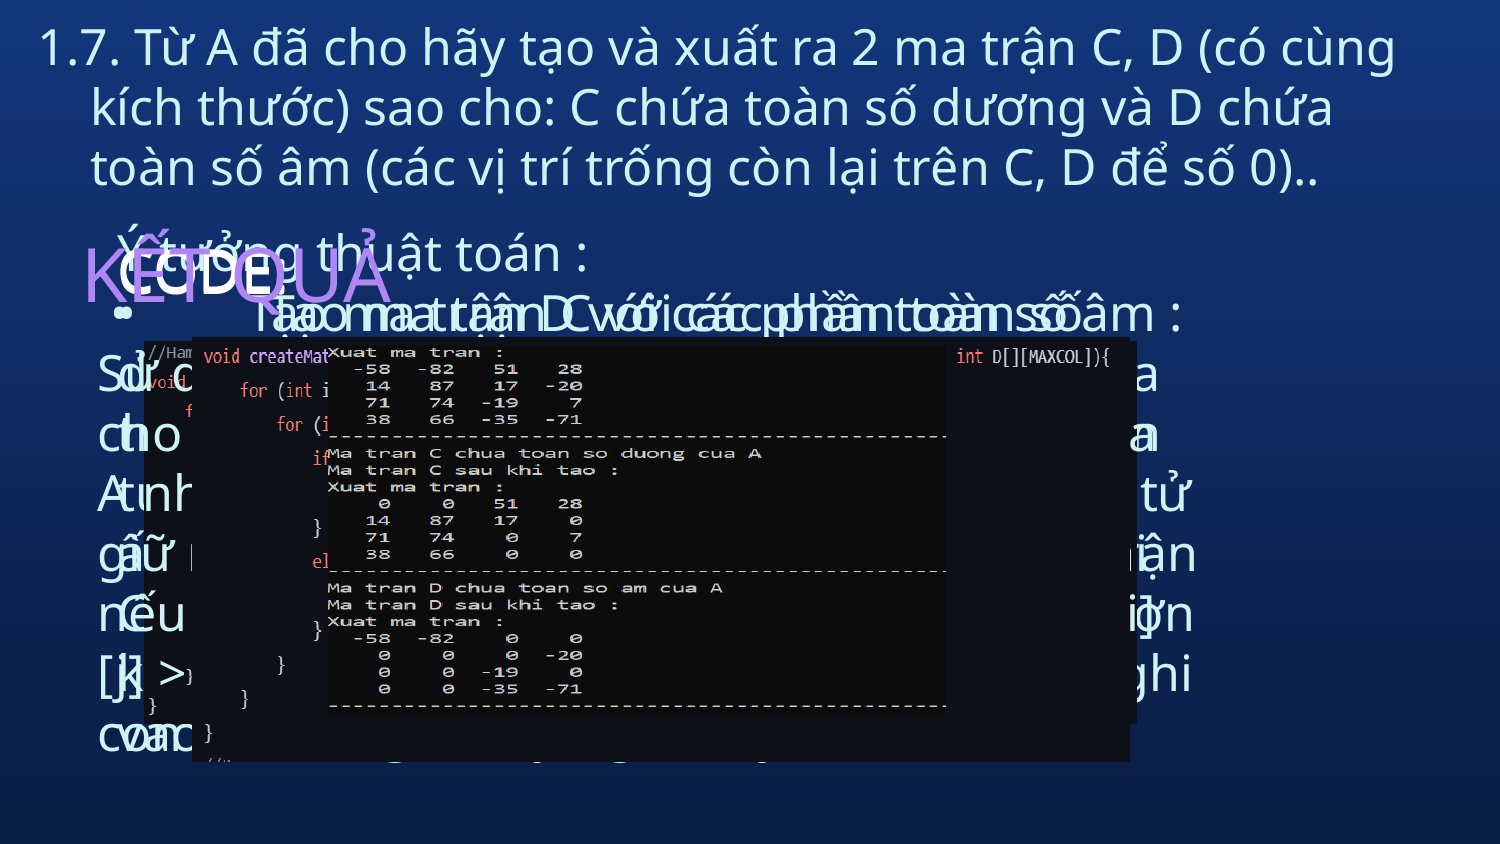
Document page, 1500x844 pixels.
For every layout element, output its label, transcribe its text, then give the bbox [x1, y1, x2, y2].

text_box • Tạo ma trận D với các phần toàn số âm : Sử dụng số dòng và cột có sẵn ở ma trận A cho lồng vòng lặp for. Nếu giá trị phần tử của A nhỏ hơn không (A[i][j] < 0) sẽ được gán và giữ nguyên và đưa vào ma trận D, , ngược lại nếu giá trị phần tử của A nhỏ hơn không (A[i][j] > 0) thì tại ma trận C sẽ được ghi vào một con số không (C[i][j] = 0) [1132, 337, 1199, 706]
title Ý tưởng thuật toán : • Tạo ma trận C với các phần toàn số dương : Sử dụng số dòng và cột có sẵn ở ma trận A sử dụng vòng lặp for. Nếu giá trị phần tử của A lớn hơn không (A[i][j] > 0) thì phần tử ấy sẽ được giữ nguyên giá trị đưa vào ma trận C, ngược lại nếu giá trị phần tử của A nhỏ hơn không (A[i][j] < 0) thì tại ma trận C sẽ được ghi vào một con số không (C[i][j] = 0) [102, 236, 1220, 808]
text_box 1.7. Từ A đã cho hãy tạo và xuất ra 2 ma trận C, D (có cùng kích thước) sao cho: C chứa toàn số dương và D chứa toàn số âm (các vị trí trống còn lại trên C, D để số 0).. [0, 0, 1415, 210]
text_box KẾT QUẢ [66, 220, 408, 325]
text_box • Tạo ma trận D với các phần toàn số âm : Sử dụng số dòng và cột có sẵn ở ma trận A cho lồng vòng lặp for. Nếu giá trị phần tử của A nhỏ hơn không (A[i][j] < 0) sẽ được gán và giữ nguyên và đưa vào ma trận D, , ngược lại nếu giá trị phần tử của A nhỏ hơn không (A[i][j] > 0) thì tại ma trận C sẽ được ghi vào một con số không (C[i][j] = 0) [82, 337, 190, 706]
picture [144, 337, 1137, 762]
